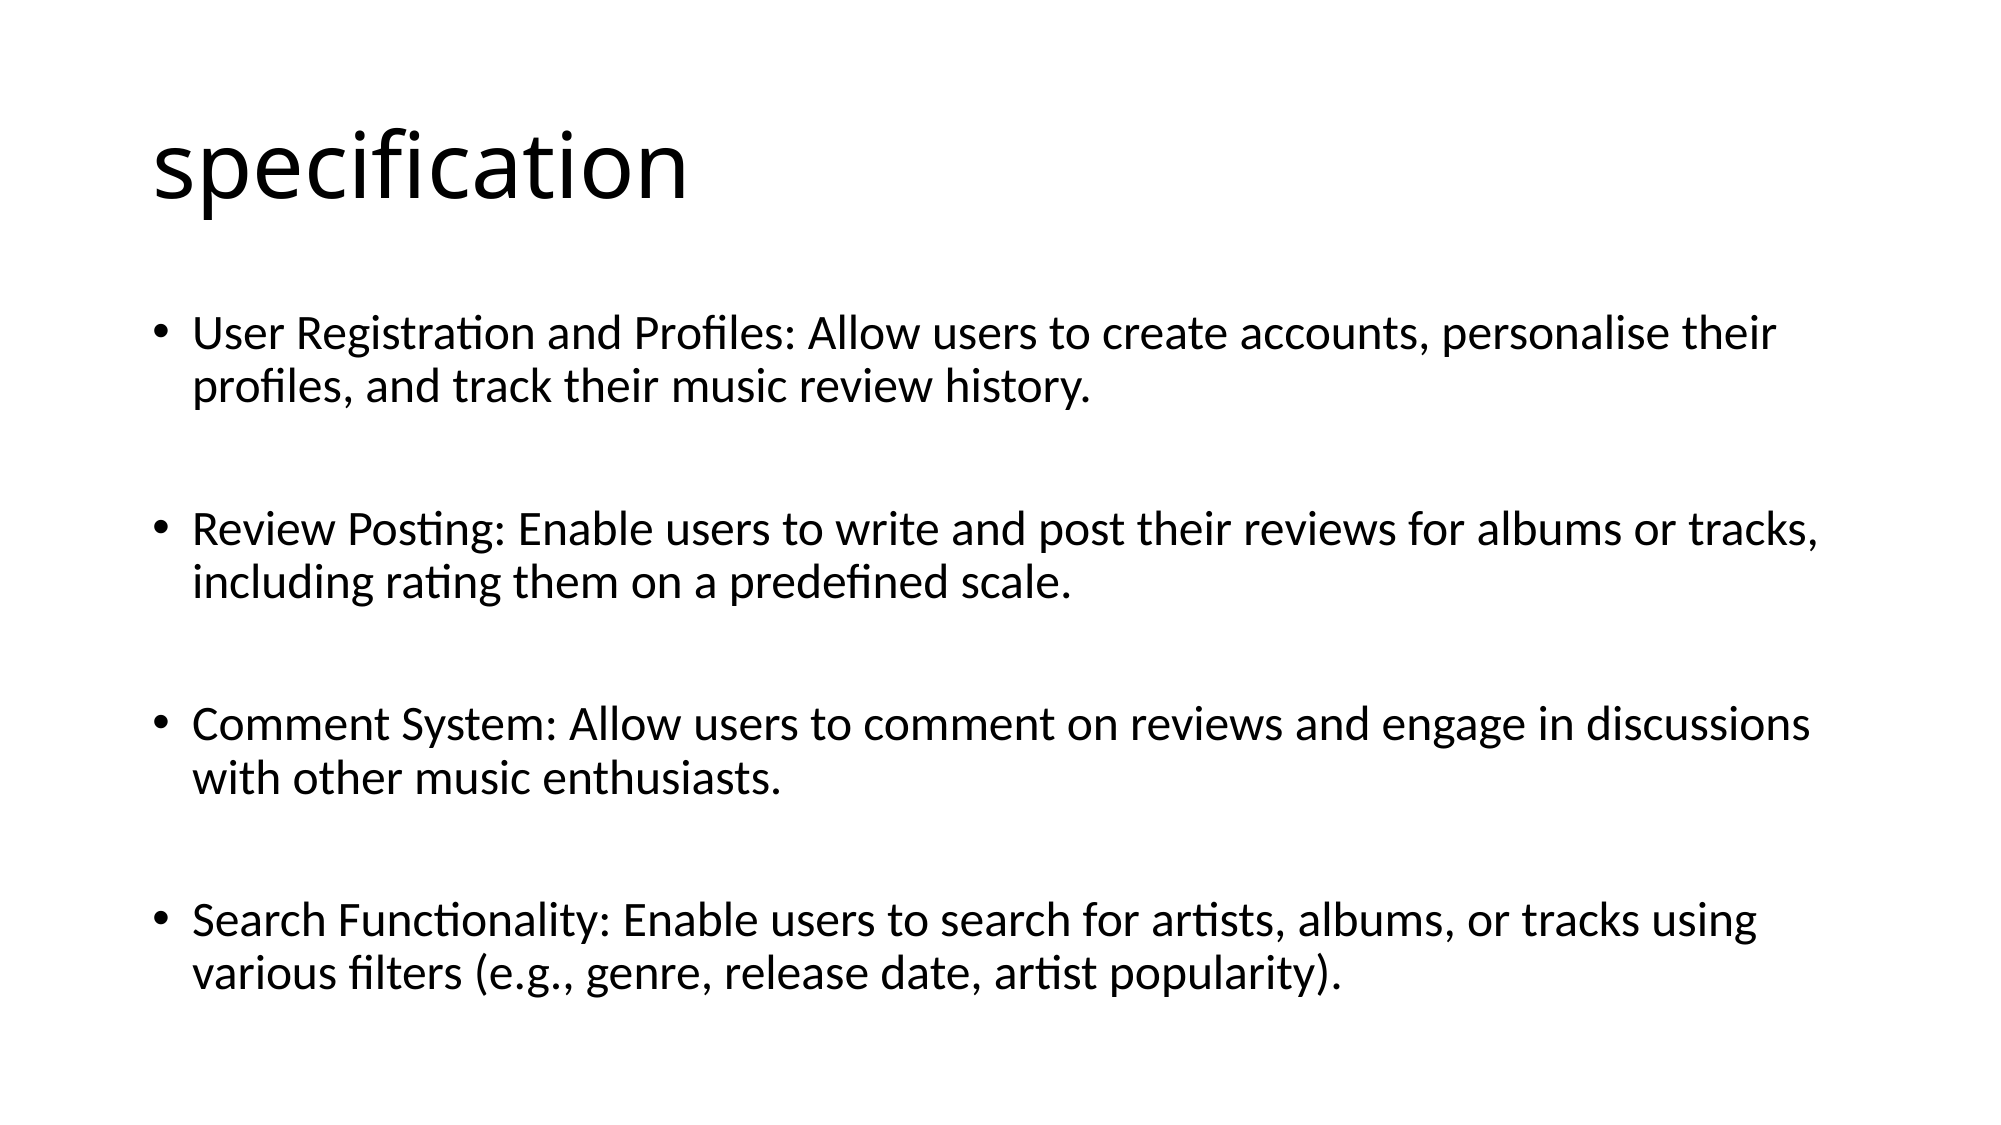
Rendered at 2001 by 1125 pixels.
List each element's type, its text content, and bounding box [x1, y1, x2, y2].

list User Registration and Profiles: Allow users to create accounts, personalise their profiles, and track their music review history. Review Posting: Enable users to write and post their reviews for albums or tracks, including rating them on a predefined scale. Comment System: Allow users to comment on reviews and engage in discussions with other music enthusiasts. Search Functionality: Enable users to search for artists, albums, or tracks using various filters (e.g., genre, release date, artist popularity). [137, 299, 1863, 1014]
title specification [137, 59, 1863, 278]
